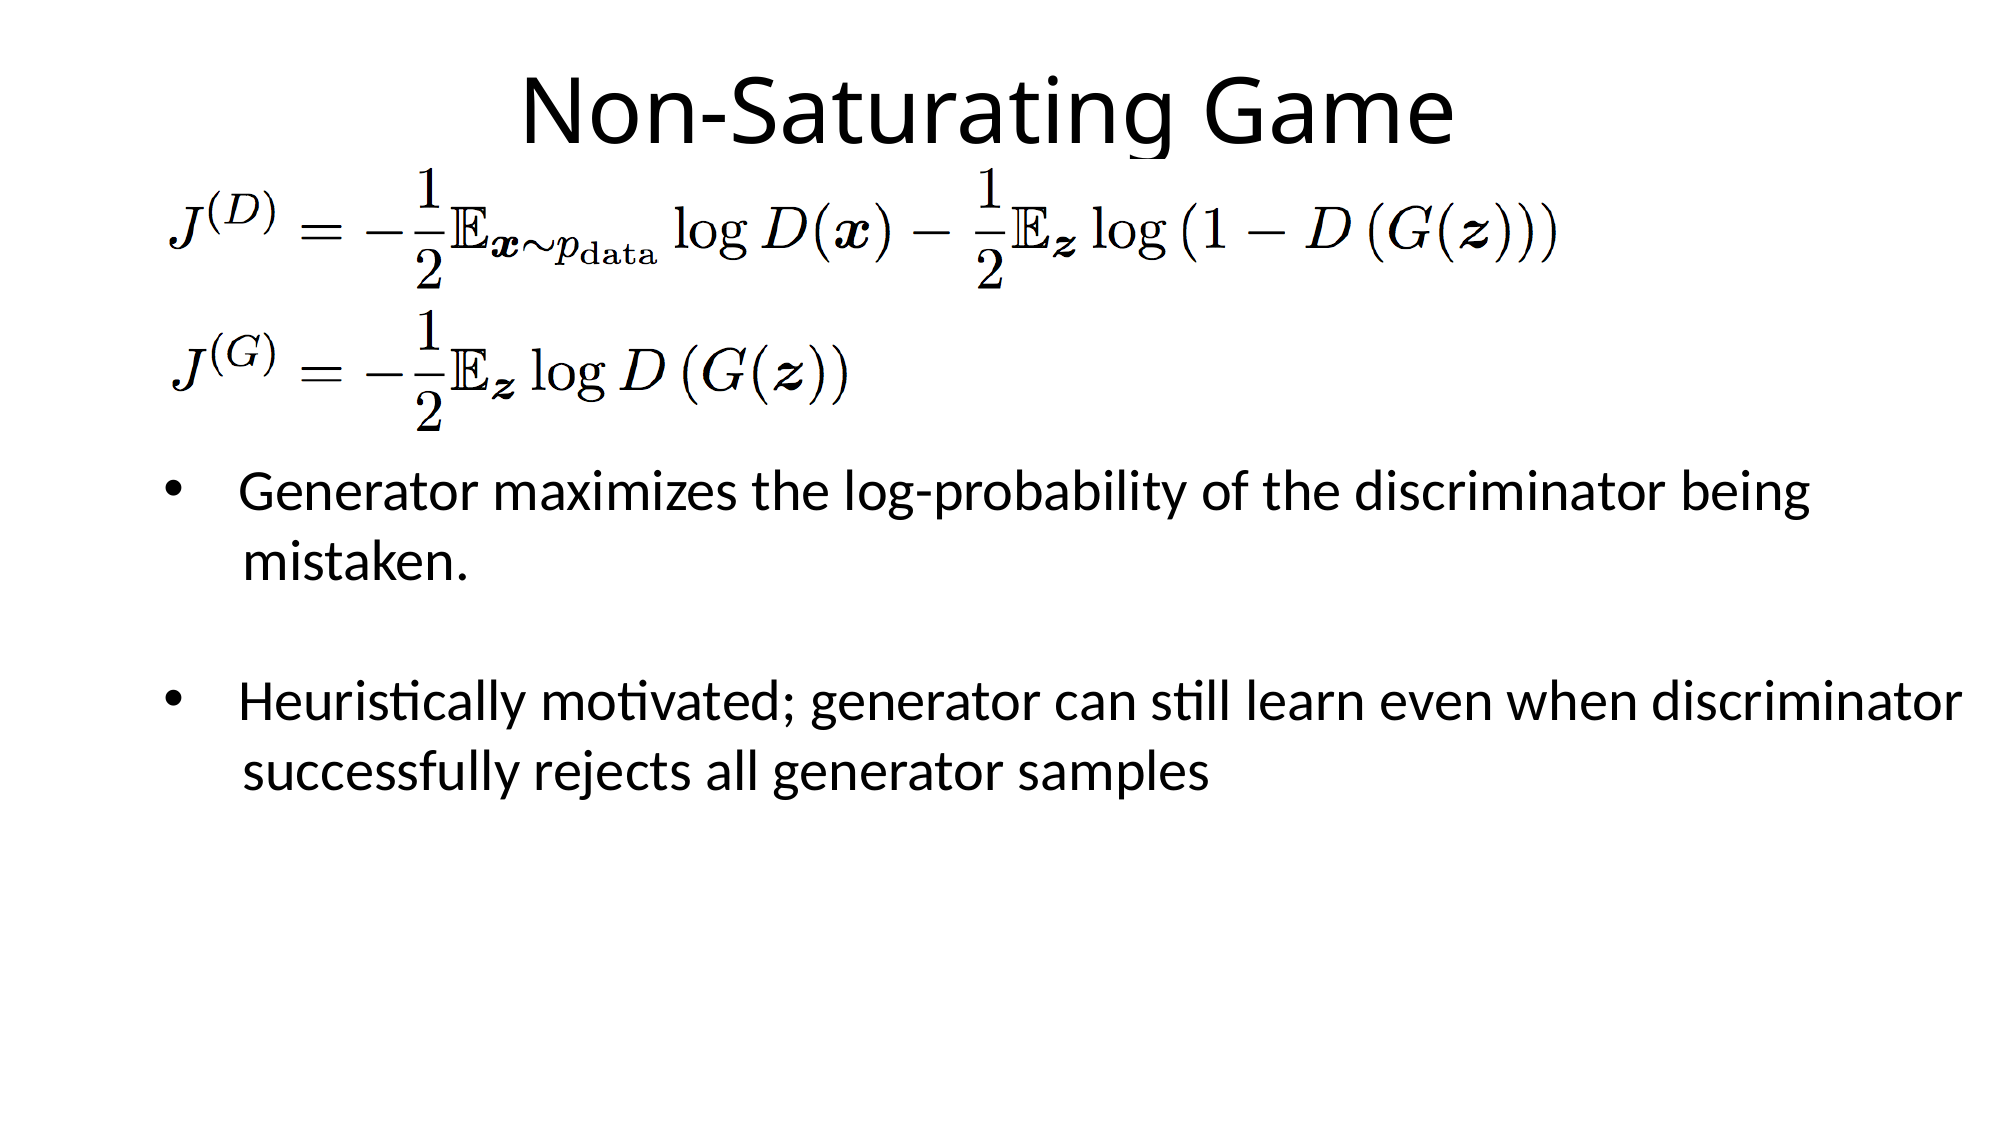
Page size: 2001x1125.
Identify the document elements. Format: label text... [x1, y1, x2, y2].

title Non-Saturating Game [137, 59, 1863, 278]
text_box Generator maximizes the log-probability of the discriminator being mistaken. Heuristically motivated; generator can still learn even when discriminator successfully rejects all generator samples [148, 444, 1993, 880]
picture [168, 159, 1564, 445]
